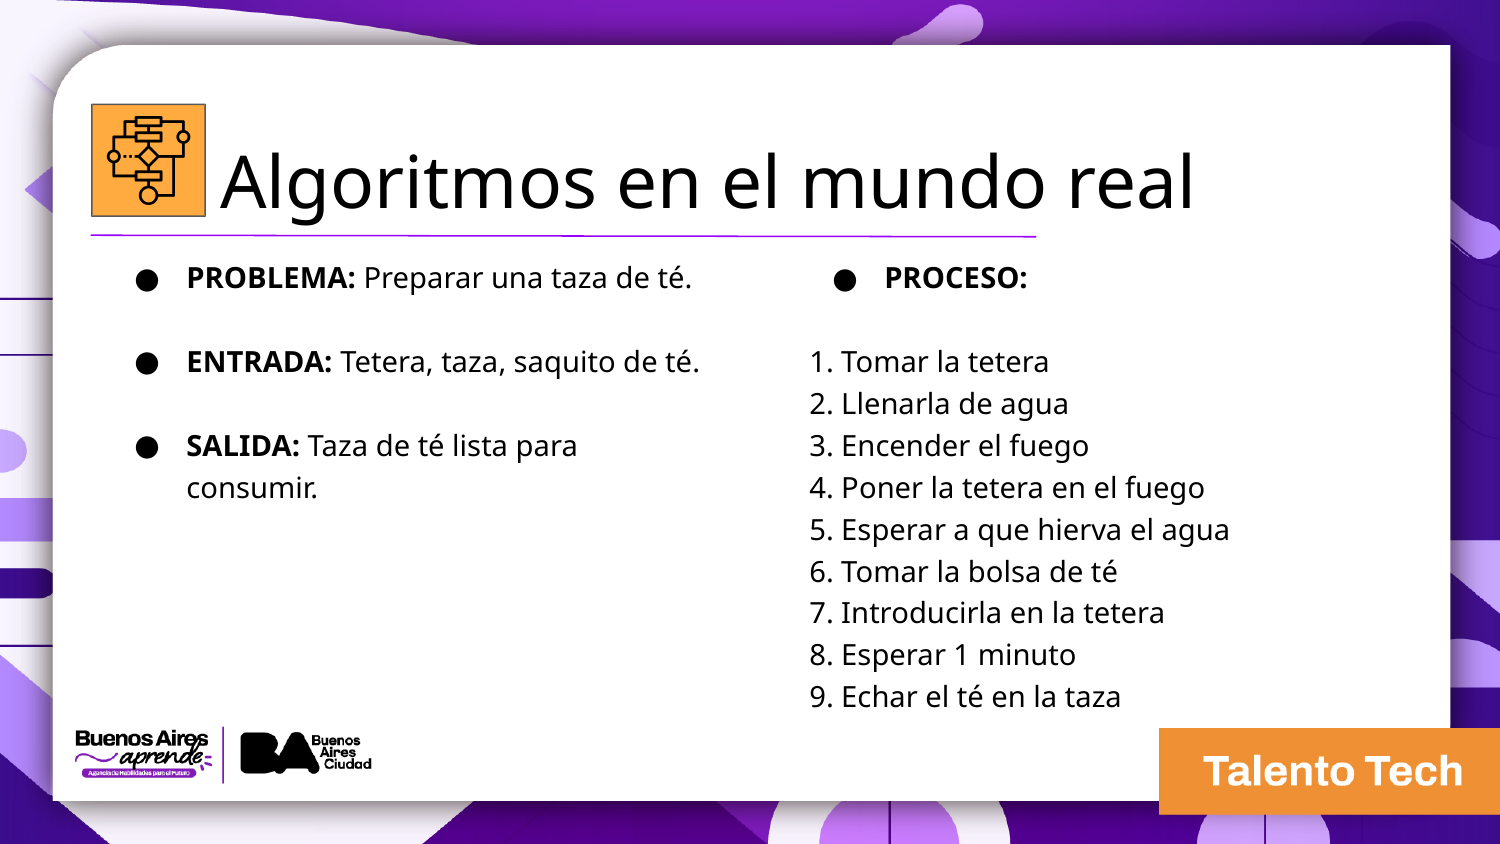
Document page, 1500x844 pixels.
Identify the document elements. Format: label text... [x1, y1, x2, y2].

text_box PROBLEMA: Preparar una taza de té. ENTRADA: Tetera, taza, saquito de té. SALIDA: Taza de té lista para consumir. [96, 245, 731, 719]
picture [0, 0, 1500, 844]
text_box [90, 103, 207, 218]
text_box Algoritmos en el mundo real [220, 118, 1421, 223]
text_box PROCESO: 1. Tomar la tetera 2. Llenarla de agua 3. Encender el fuego 4. Poner la tetera en el fuego 5. Esperar a que hierva el agua 6. Tomar la bolsa de té 7. Introducirla en la tetera 8. Esperar 1 minuto 9. Echar el té en la taza [794, 237, 1428, 719]
